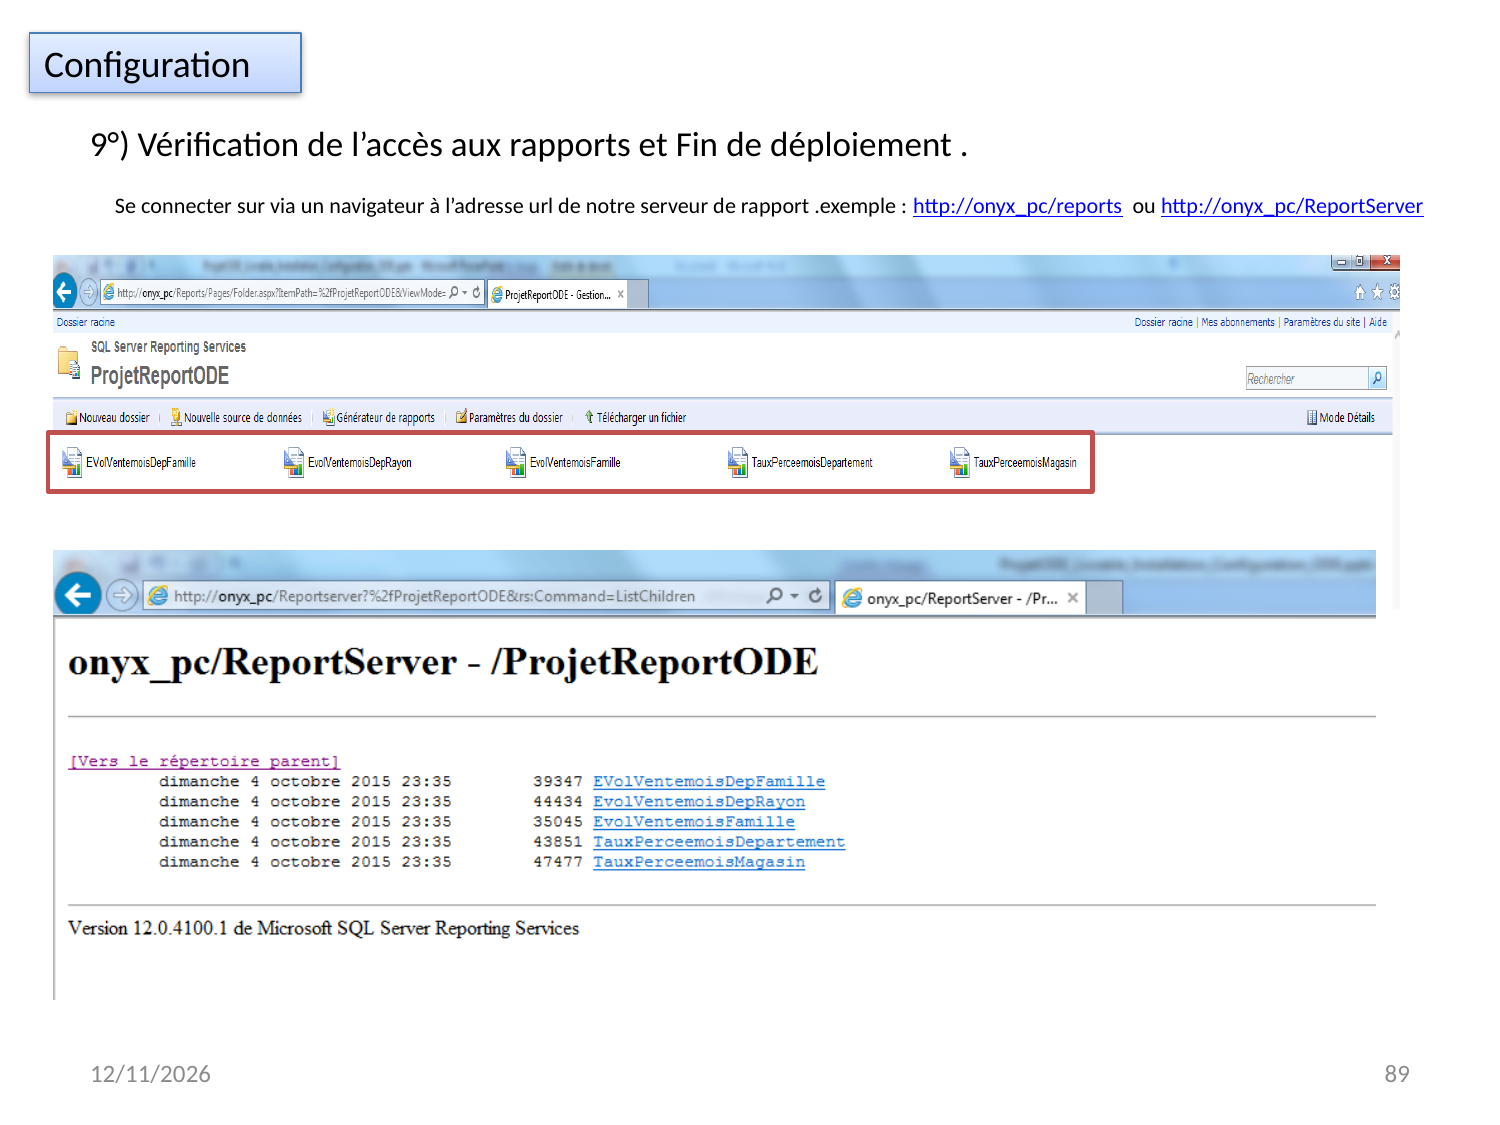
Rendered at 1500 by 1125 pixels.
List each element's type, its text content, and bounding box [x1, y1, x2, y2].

picture [52, 255, 1400, 1000]
text_box 9°) Vérification de l’accès aux rapports et Fin de déploiement . [74, 113, 1425, 171]
text_box Configuration [29, 32, 302, 93]
text_box Se connecter sur via un navigateur à l’adresse url de notre serveur de rapport .exemple : http://onyx_pc/reports ou http://onyx_pc/ReportServer [100, 184, 1451, 242]
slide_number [75, 1042, 425, 1103]
picture [58, 283, 70, 301]
slide_number 89 [1074, 1042, 1425, 1103]
